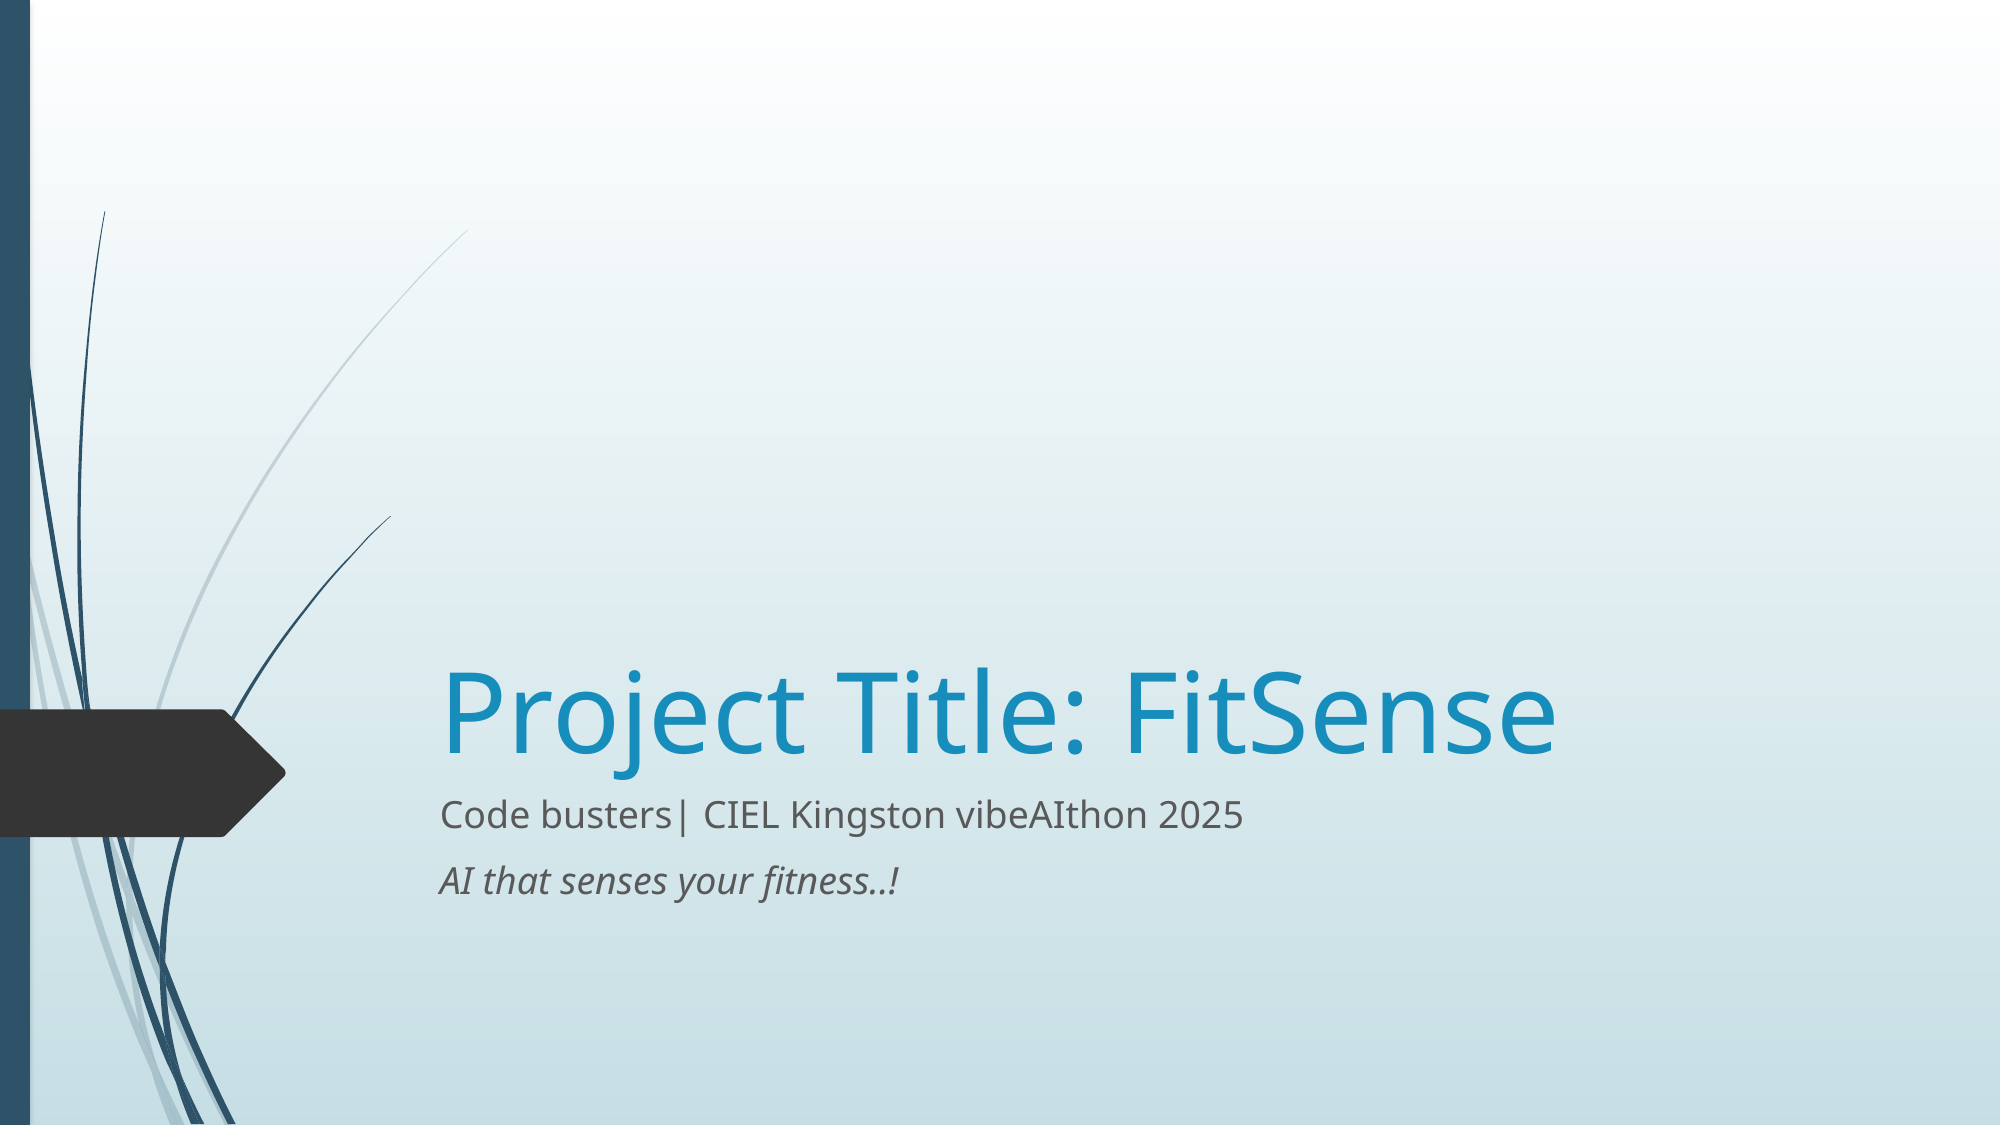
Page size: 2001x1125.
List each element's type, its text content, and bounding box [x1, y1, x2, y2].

subtitle Code busters| CIEL Kingston vibeAIthon 2025 AI that senses your fitness..! [424, 783, 1888, 969]
title Project Title: FitSense [424, 412, 1888, 783]
